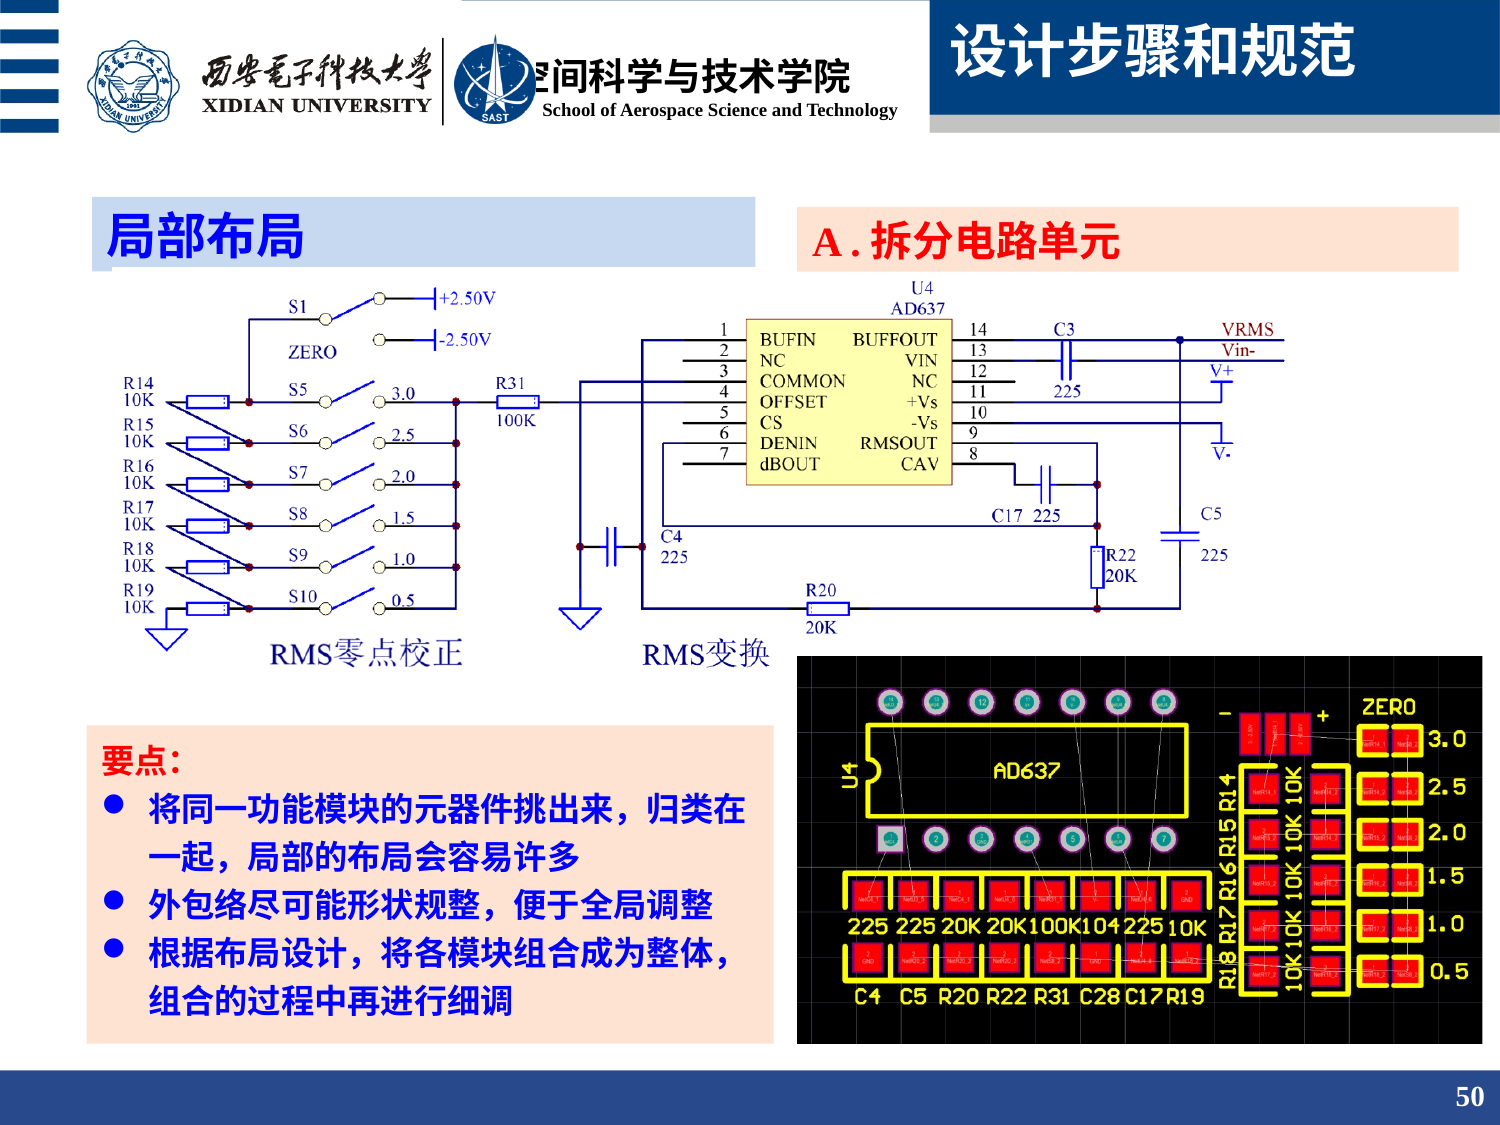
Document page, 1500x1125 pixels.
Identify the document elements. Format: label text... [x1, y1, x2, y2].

text_box A .拆分电路单元 [797, 206, 1459, 272]
text_box 局部布局 [92, 196, 756, 272]
text_box 设计步骤和规范 [934, 7, 1373, 92]
picture [0, 1, 1500, 1070]
text_box 要点： 将同一功能模块的元器件挑出来，归类在一起，局部的布局会容易许多 外包络尽可能形状规整，便于全局调整 根据布局设计，将各模块组合成为整体，组合的过程中再进行细调 [86, 725, 774, 1044]
